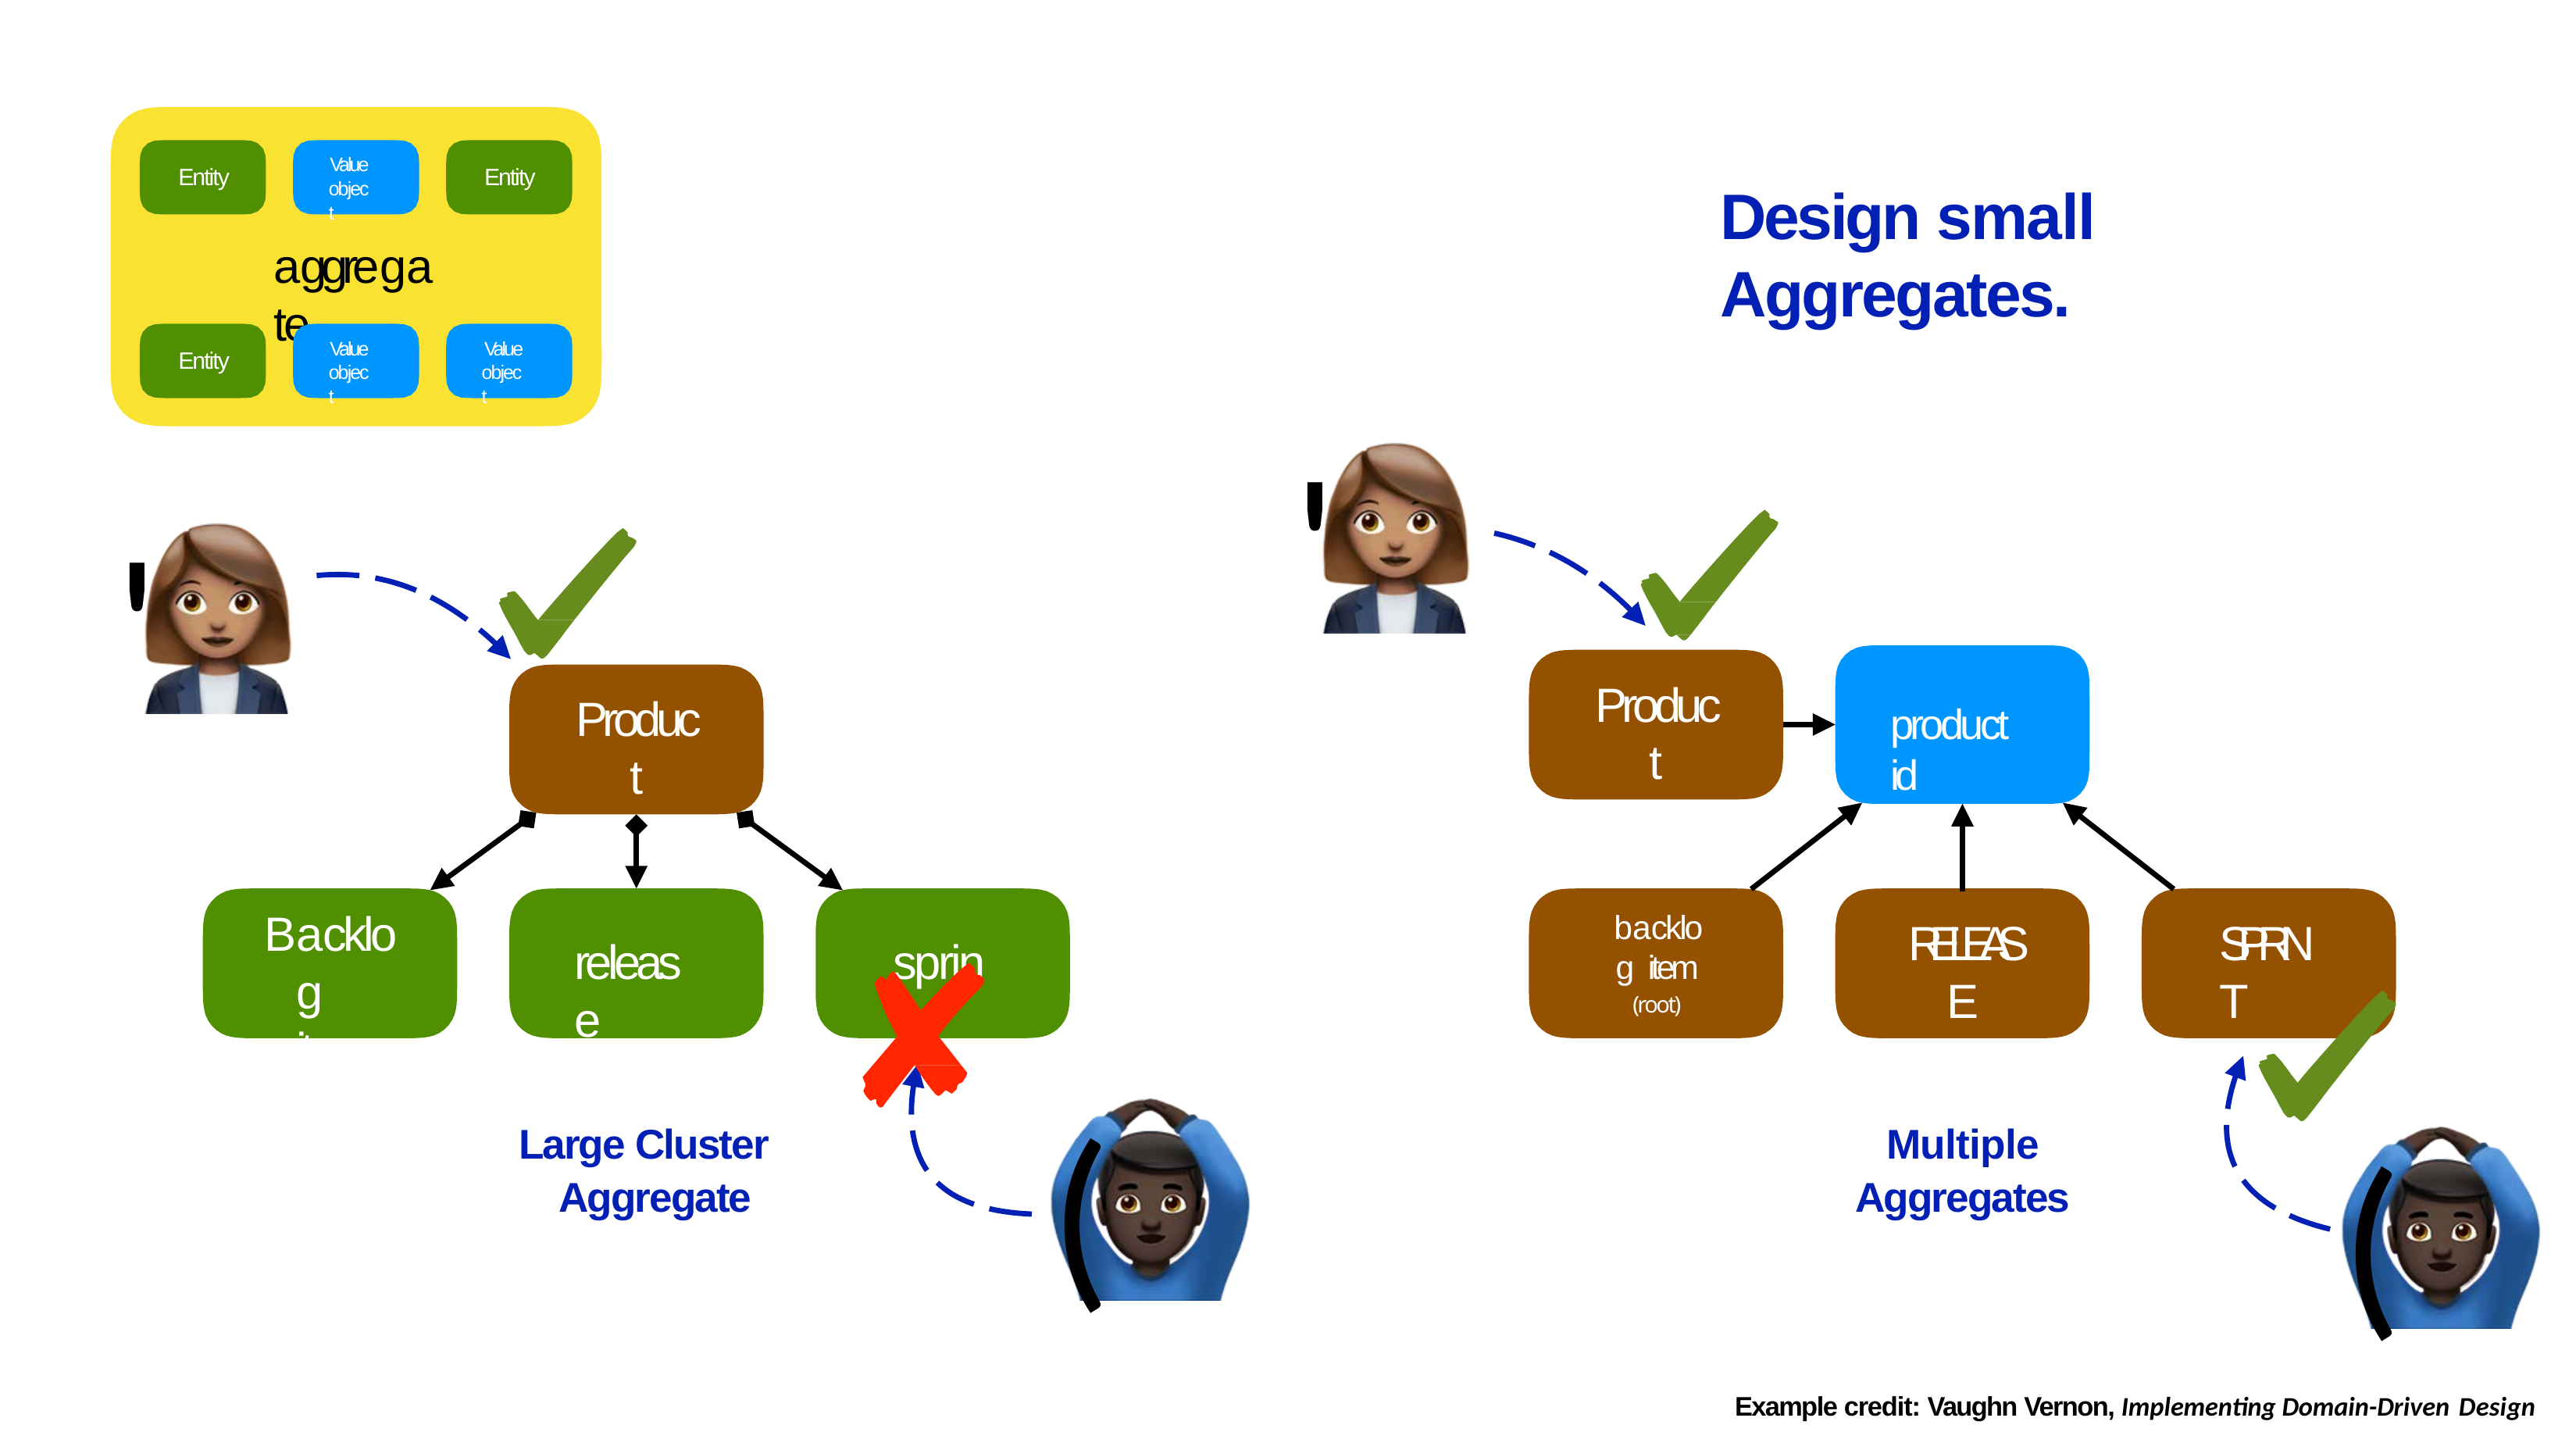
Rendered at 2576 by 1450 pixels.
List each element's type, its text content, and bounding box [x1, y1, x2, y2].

text_box Backlog item [264, 901, 395, 1077]
text_box [316, 574, 494, 644]
text_box RELEASE (root) [1898, 905, 2028, 1068]
text_box [1837, 802, 1862, 826]
text_box [1835, 888, 2090, 1038]
text_box [498, 527, 637, 659]
text_box [509, 888, 764, 1038]
text_box [1835, 645, 2090, 804]
text_box aggregate [272, 233, 442, 351]
text_box [1529, 649, 1784, 800]
text_box Entity [177, 343, 230, 402]
text_box [139, 140, 266, 215]
text_box backlog item (root) [1609, 904, 1704, 1017]
text_box [1622, 602, 1646, 626]
text_box Product (root) [569, 680, 703, 844]
text_box ' [115, 496, 317, 740]
text_box [487, 634, 511, 659]
text_box [625, 866, 648, 889]
text_box [2258, 991, 2396, 1122]
text_box Value object [480, 334, 526, 408]
text_box [2226, 1077, 2331, 1230]
text_box Entity [177, 159, 230, 219]
text_box Value object [326, 334, 373, 408]
text_box ' [1291, 416, 1497, 659]
text_box [446, 140, 573, 215]
text_box [2063, 802, 2088, 826]
text_box [902, 1067, 925, 1089]
text_box [202, 888, 458, 1038]
text_box [815, 888, 1070, 1038]
text_box sprint [891, 929, 995, 1047]
text_box ( [1048, 1082, 1254, 1326]
text_box Large Cluster Aggregate [517, 1112, 770, 1221]
text_box [625, 814, 648, 838]
text_box [293, 140, 419, 215]
text_box [737, 810, 755, 829]
text_box [2141, 888, 2396, 1038]
text_box release [573, 929, 702, 1047]
text_box Example credit: Vaughn Vernon, Implementing Domain-Driven Design [1732, 1387, 2546, 1421]
text_box [139, 323, 266, 398]
text_box [862, 962, 985, 1108]
text_box [2225, 1055, 2246, 1081]
text_box [1640, 509, 1779, 641]
text_box Multiple Aggregates [1854, 1112, 2071, 1221]
text_box [818, 867, 843, 891]
text_box SPRINT (root) [2217, 905, 2321, 1068]
text_box [110, 106, 602, 427]
text_box ( [2339, 1110, 2544, 1354]
text_box [1812, 713, 1836, 736]
text_box product id [1889, 695, 2038, 799]
text_box [911, 1087, 1032, 1215]
text_box [1493, 533, 1629, 610]
text_box [446, 323, 573, 398]
text_box [1529, 888, 1784, 1038]
text_box Value object [326, 149, 373, 224]
text_box Design small Aggregates. [1718, 173, 2461, 330]
text_box [518, 810, 537, 829]
text_box Product (root) [1589, 666, 1722, 829]
text_box [293, 323, 419, 398]
text_box [1951, 803, 1974, 827]
text_box Entity [483, 159, 536, 219]
text_box [430, 867, 455, 891]
text_box [509, 664, 764, 815]
